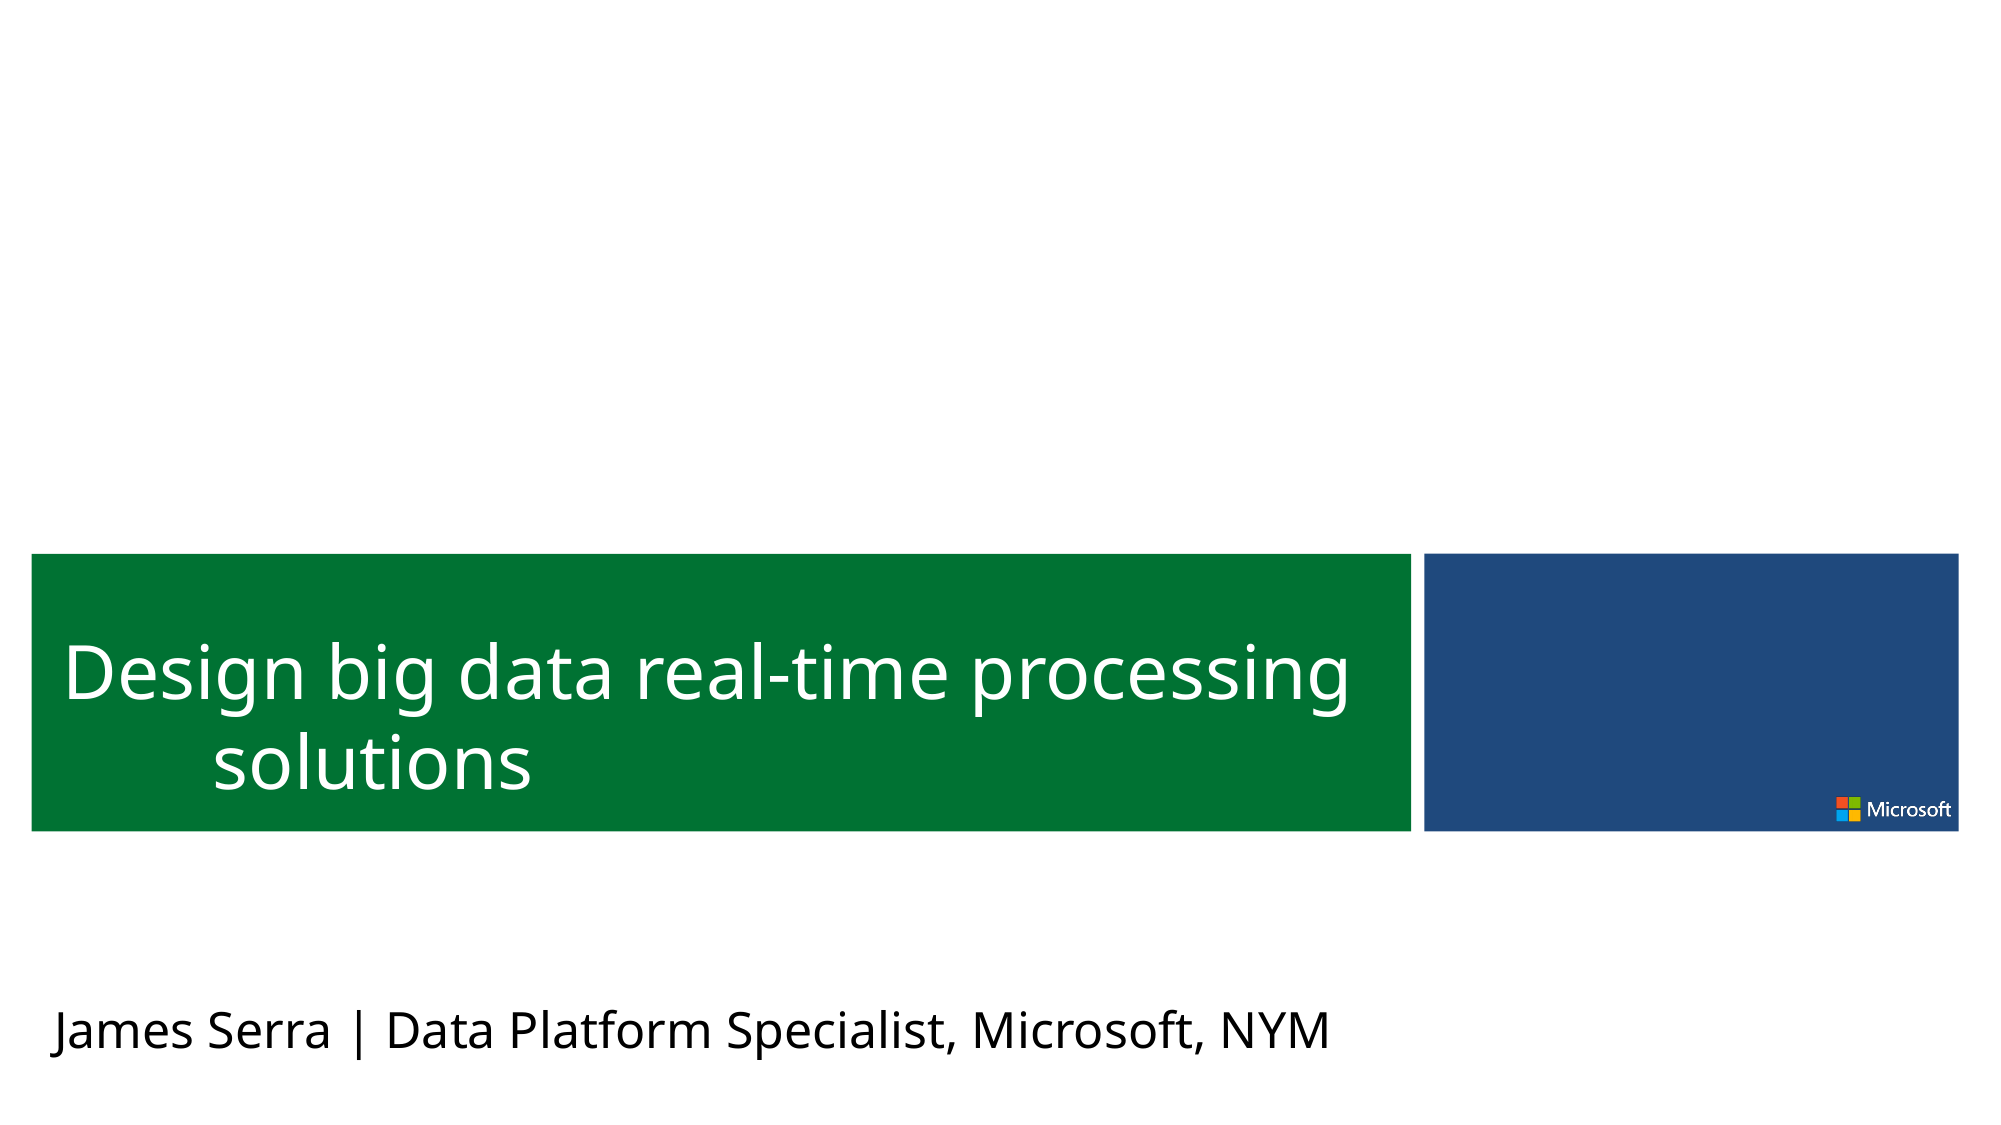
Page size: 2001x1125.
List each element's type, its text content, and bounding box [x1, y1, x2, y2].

list Design big data real-time processing solutions [47, 568, 1396, 813]
picture [1834, 790, 1956, 827]
subtitle James Serra | Data Platform Specialist, Microsoft, NYM [31, 841, 1485, 1082]
